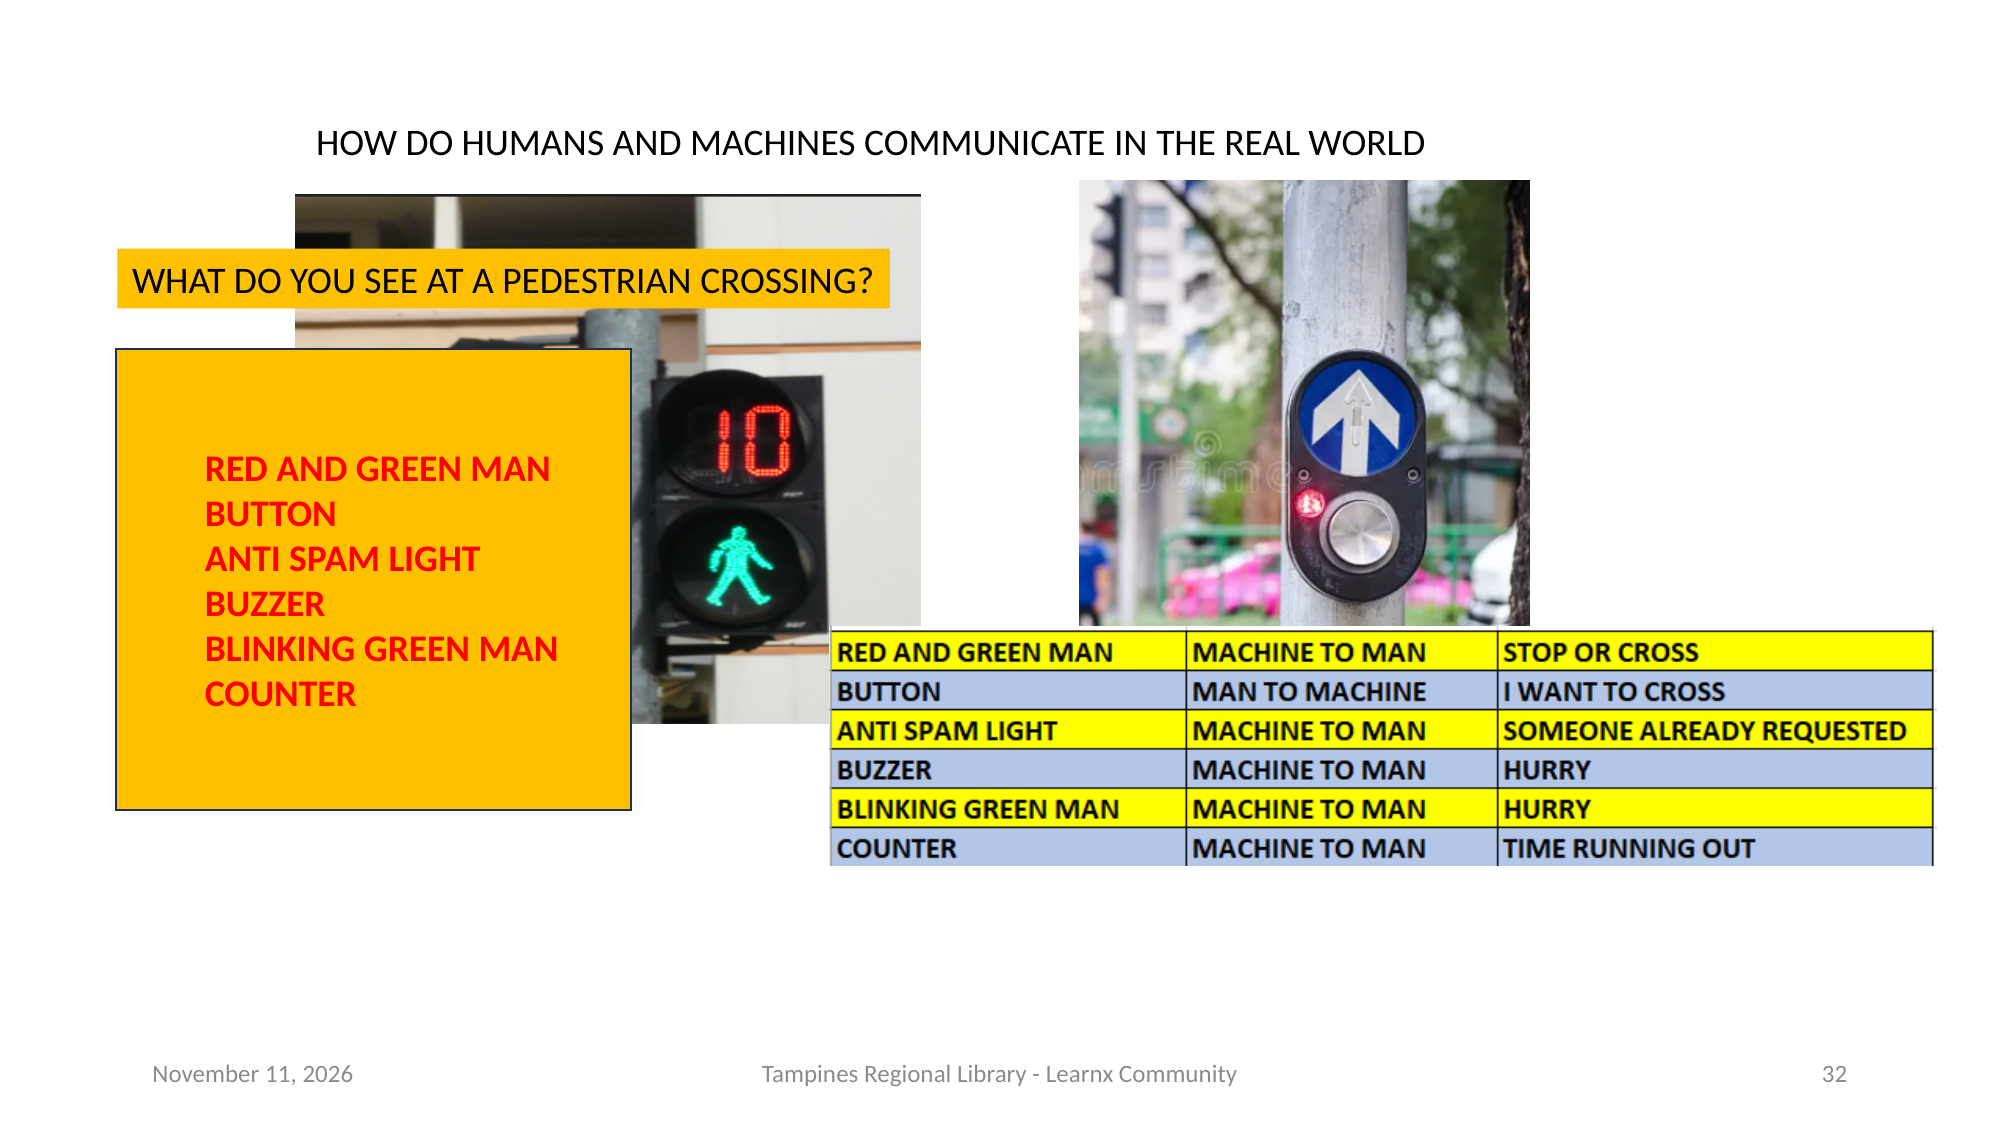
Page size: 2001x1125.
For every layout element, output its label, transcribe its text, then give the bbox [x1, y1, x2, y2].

text_box WHAT DO YOU SEE AT A PEDESTRIAN CROSSING? [117, 248, 295, 309]
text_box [115, 348, 632, 810]
picture [295, 180, 1937, 866]
slide_number 32 [1412, 1042, 1863, 1103]
text_box HOW DO HUMANS AND MACHINES COMMUNICATE IN THE REAL WORLD [301, 110, 1442, 171]
footer Tampines Regional Library - Learnx Community [662, 1042, 1338, 1103]
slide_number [137, 1042, 588, 1103]
